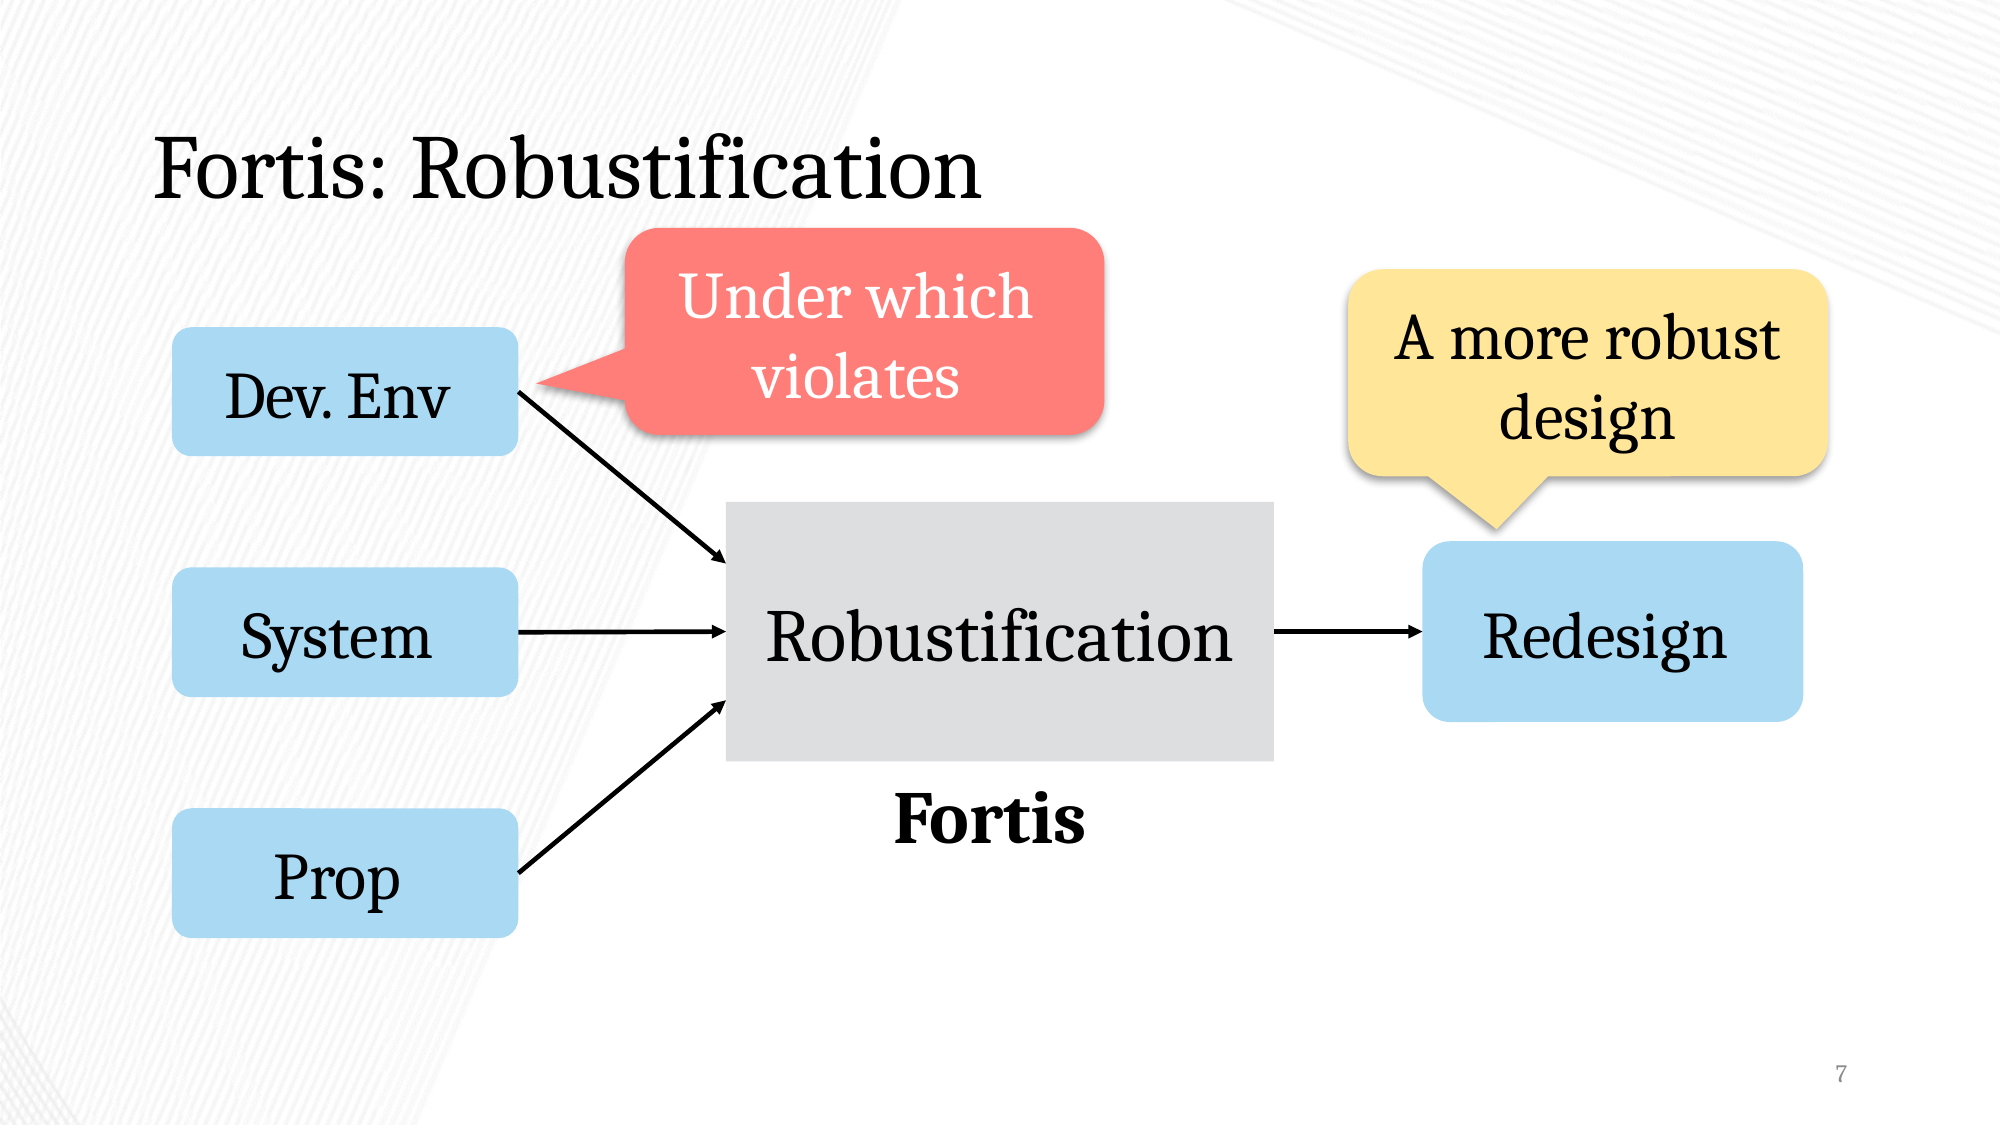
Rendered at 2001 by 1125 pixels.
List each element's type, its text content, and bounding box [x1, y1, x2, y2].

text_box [518, 391, 726, 564]
slide_number 7 [1412, 1042, 1863, 1103]
text_box A more robust design [1347, 268, 1829, 531]
title Fortis: Robustification [137, 59, 1863, 278]
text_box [518, 700, 726, 874]
text_box Fortis [878, 761, 1122, 867]
picture [0, 0, 2001, 1125]
text_box Robustification [725, 501, 1274, 762]
